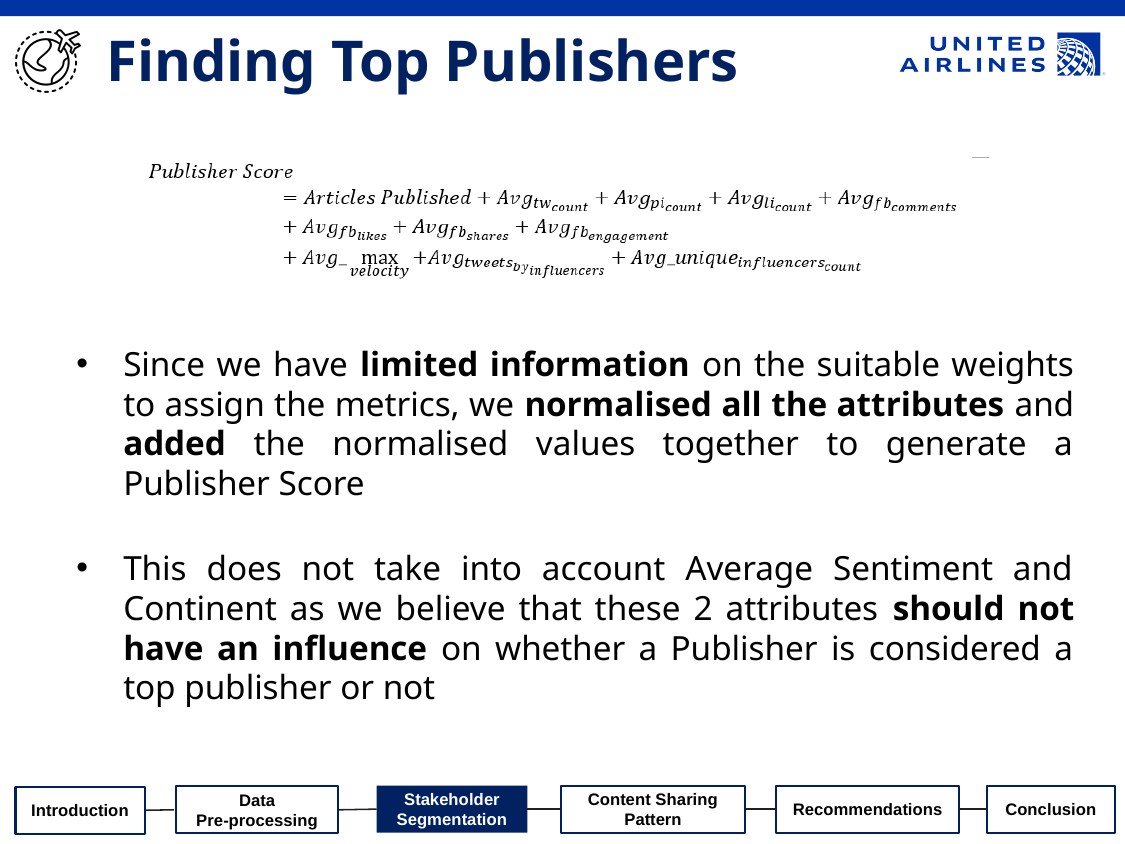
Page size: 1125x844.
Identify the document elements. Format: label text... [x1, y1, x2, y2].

picture [875, 17, 1125, 99]
text_box This does not take into account Average Sentiment and Continent as we believe that these 2 attributes should not have an influence on whether a Publisher is considered a top publisher or not [61, 539, 1090, 714]
text_box Since we have limited information on the suitable weights to assign the metrics, we normalised all the attributes and added the normalised values together to generate a Publisher Score [61, 335, 1090, 510]
picture [136, 157, 989, 292]
picture [15, 28, 81, 94]
text_box Finding Top Publishers [97, 24, 773, 102]
